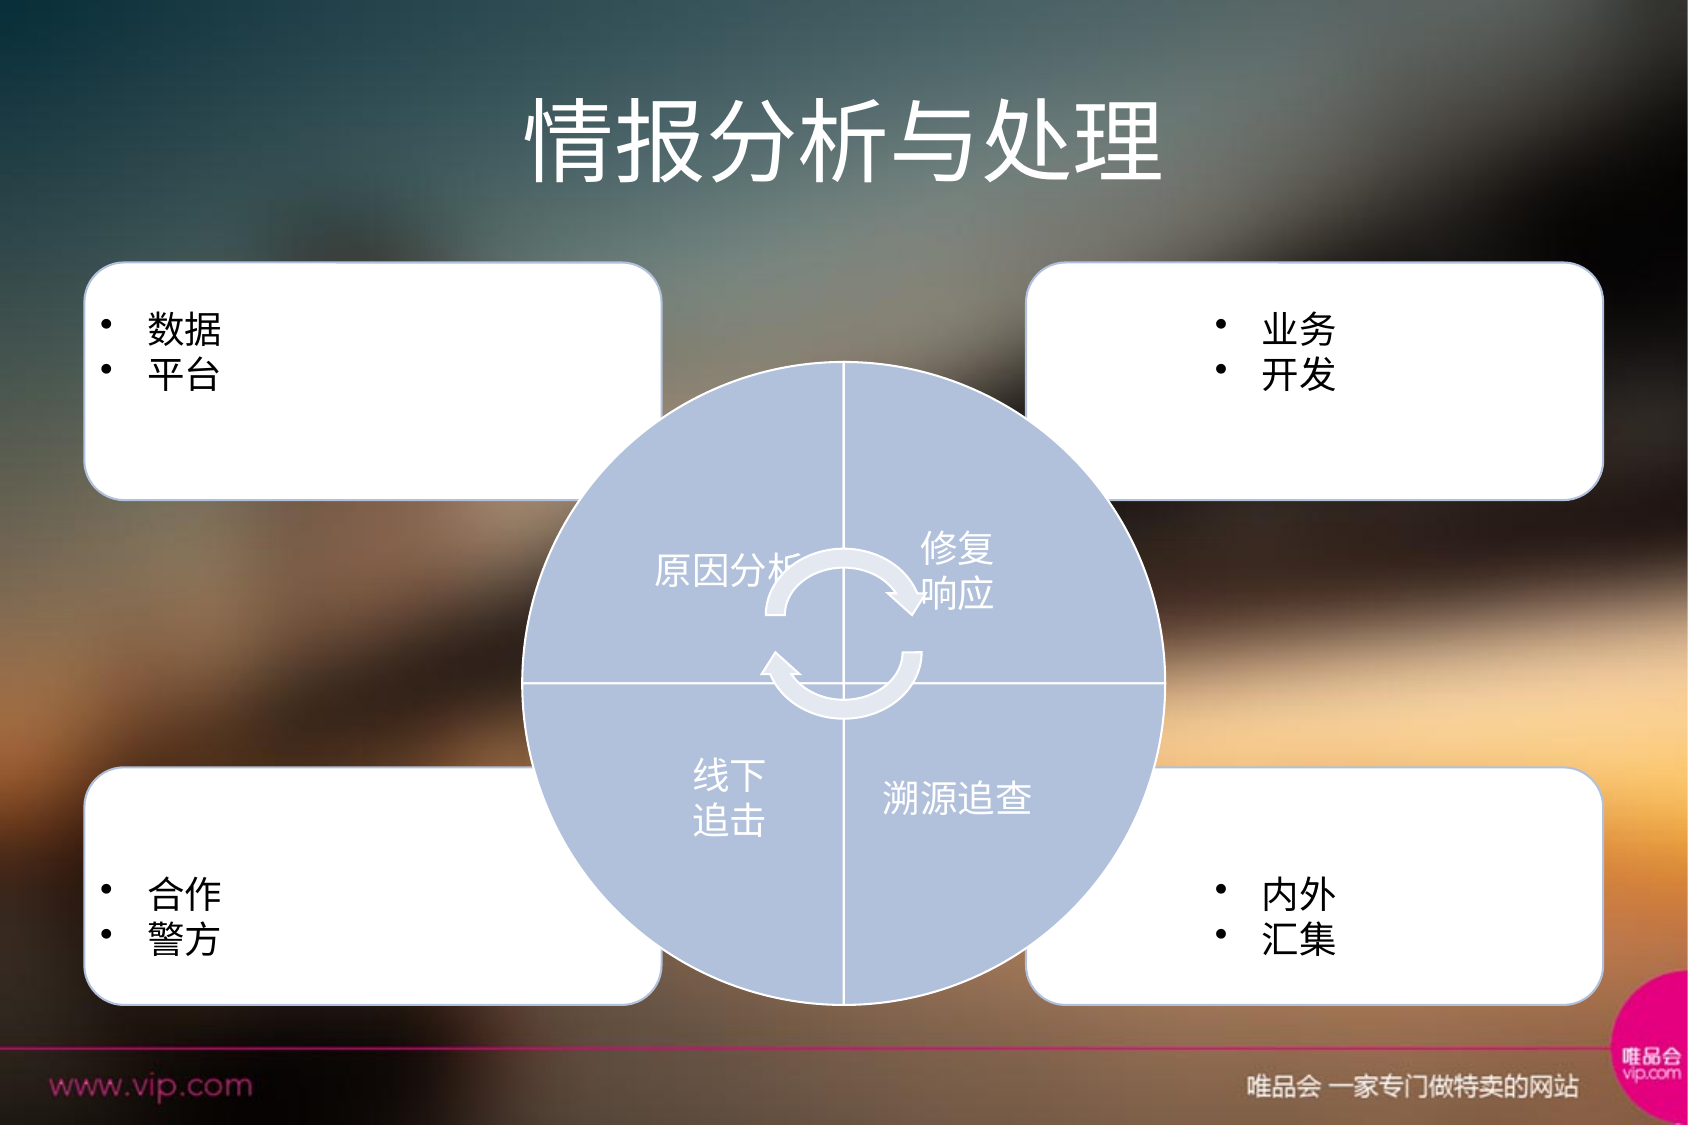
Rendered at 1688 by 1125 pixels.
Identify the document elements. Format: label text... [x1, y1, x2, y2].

picture [0, 0, 1688, 1125]
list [84, 262, 1604, 1005]
title 情报分析与处理 [84, 45, 1604, 233]
